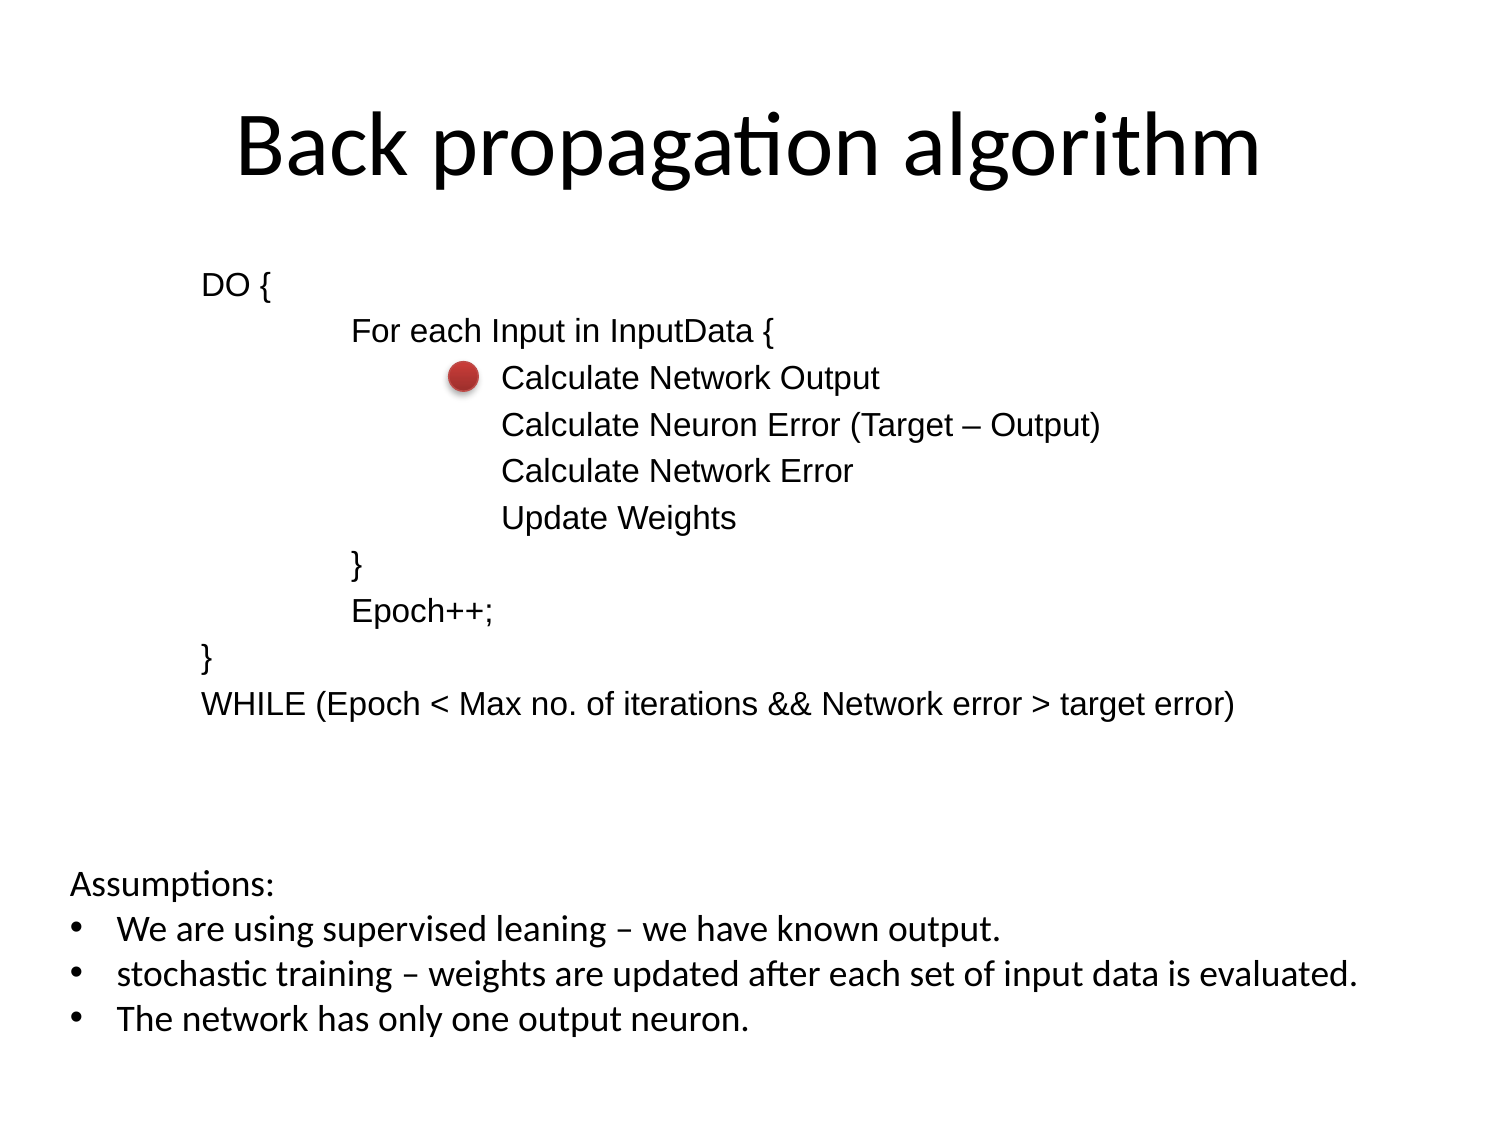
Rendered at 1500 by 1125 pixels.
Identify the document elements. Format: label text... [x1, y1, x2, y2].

text_box Assumptions: We are using supervised leaning – we have known output. stochastic training – weights are updated after each set of input data is evaluated. The network has only one output neuron. [55, 851, 1375, 1047]
text_box [447, 360, 479, 392]
title Back propagation algorithm [75, 45, 1425, 233]
list DO { For each Input in InputData { Calculate Network Output Calculate Neuron Error (Target – Output) Calculate Network Error Update Weights } Epoch++; } WHILE (Epoch < Max no. of iterations && Network error > target error) [186, 255, 1294, 818]
